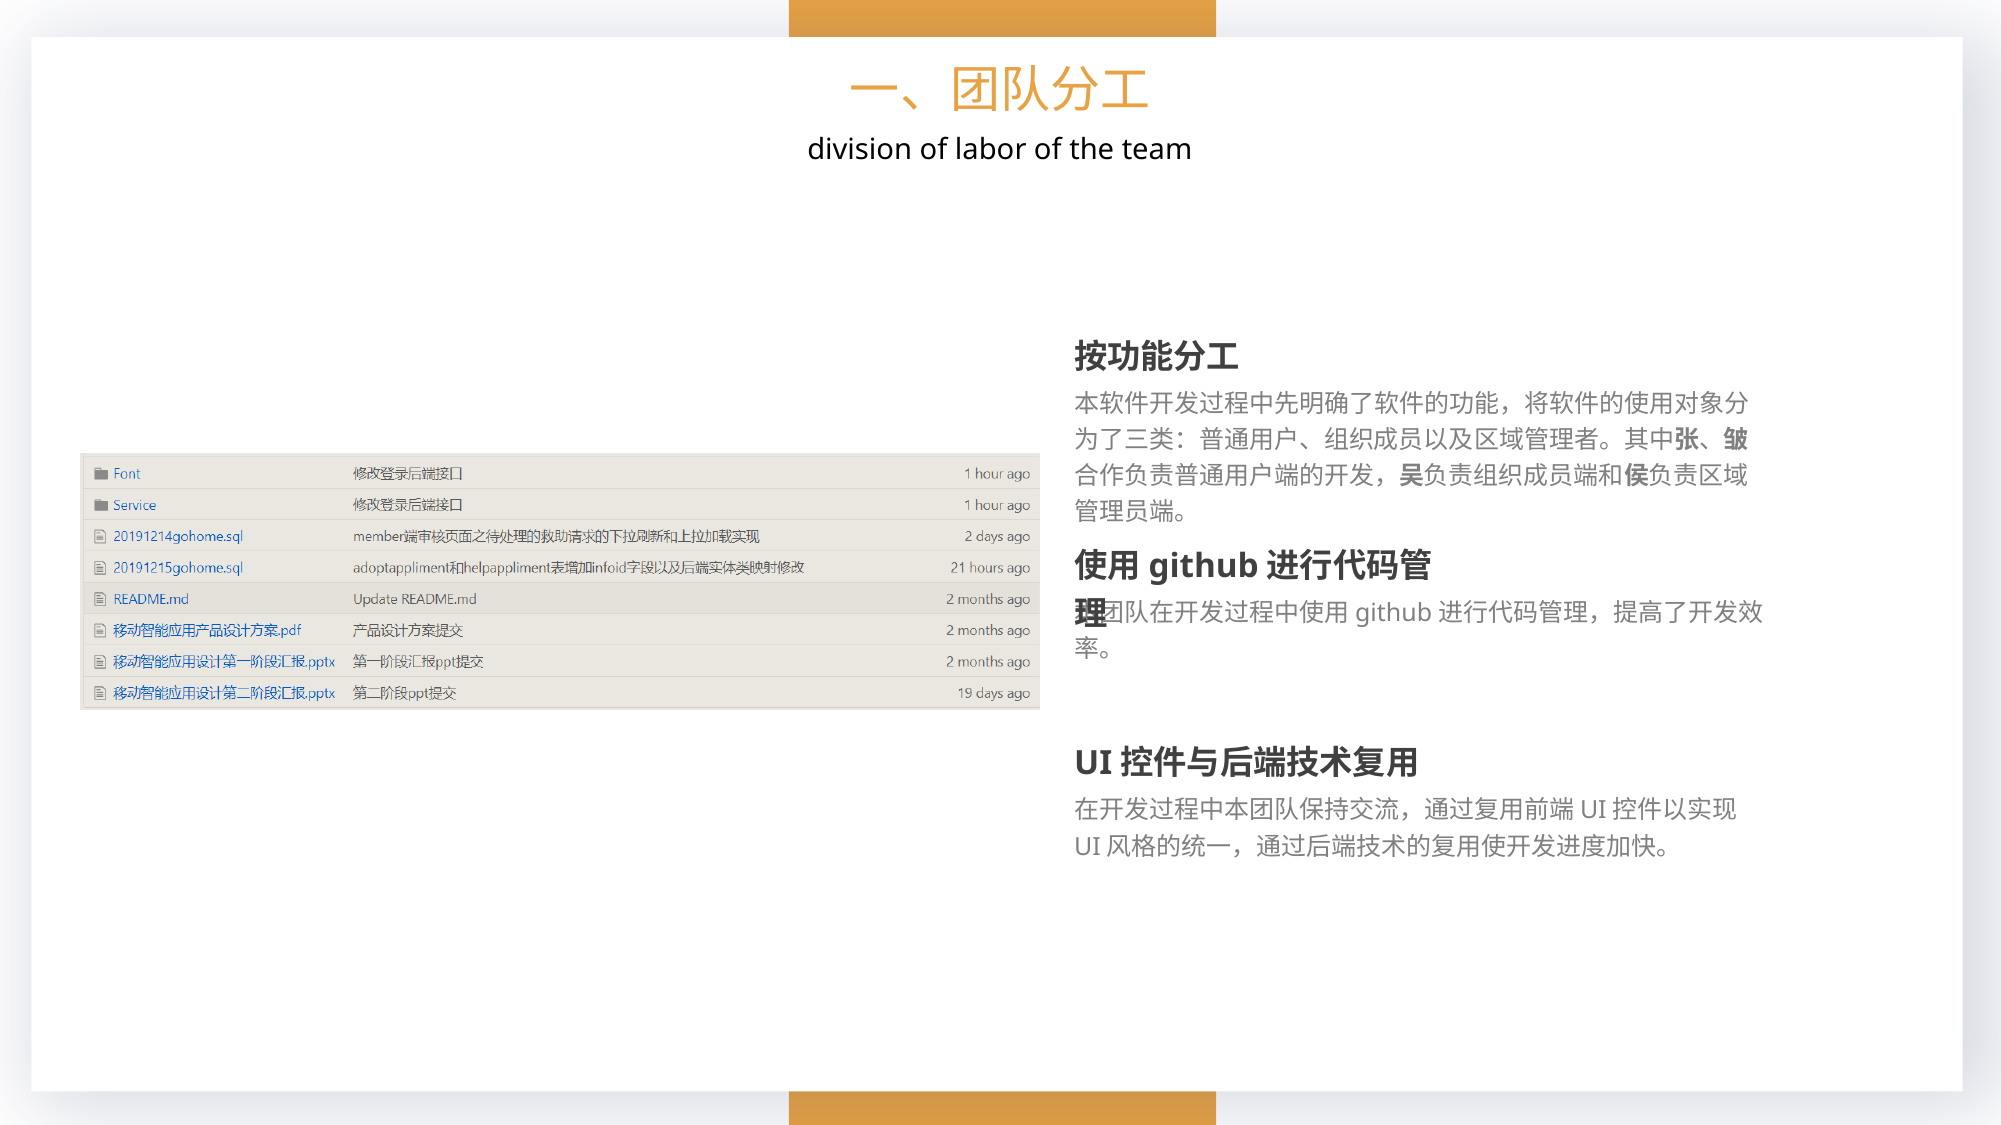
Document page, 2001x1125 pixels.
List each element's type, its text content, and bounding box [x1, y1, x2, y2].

text_box division of labor of the team [480, 123, 1520, 173]
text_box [1059, 319, 1780, 528]
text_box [1059, 726, 1780, 867]
picture [80, 453, 1040, 710]
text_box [1059, 528, 1780, 669]
text_box 一、团队分工 [593, 49, 1407, 123]
